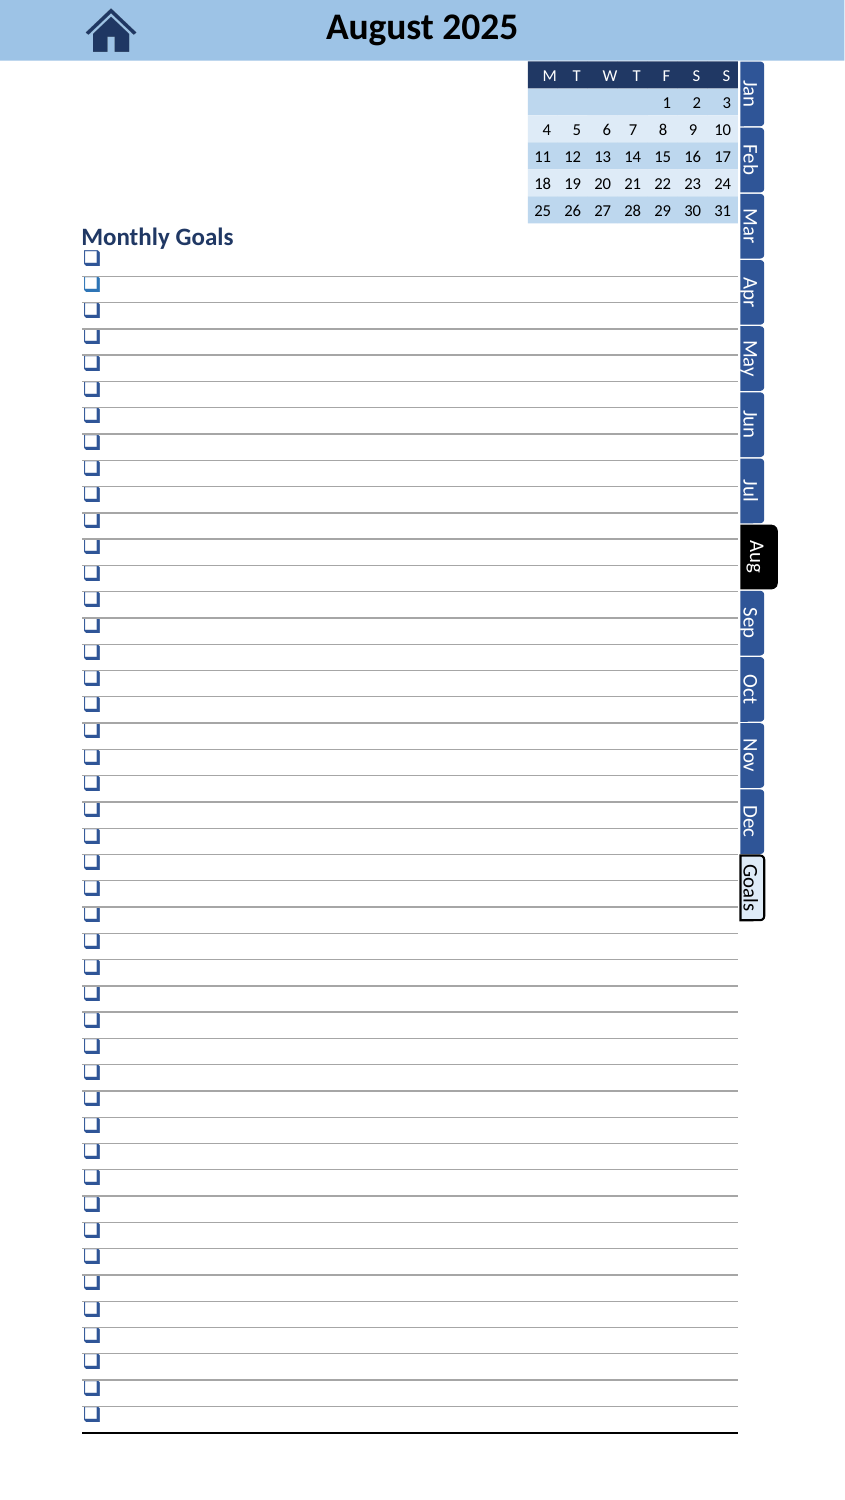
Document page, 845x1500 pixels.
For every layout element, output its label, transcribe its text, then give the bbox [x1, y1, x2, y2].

picture [82, 1, 140, 59]
list August 2025 [190, 0, 655, 61]
